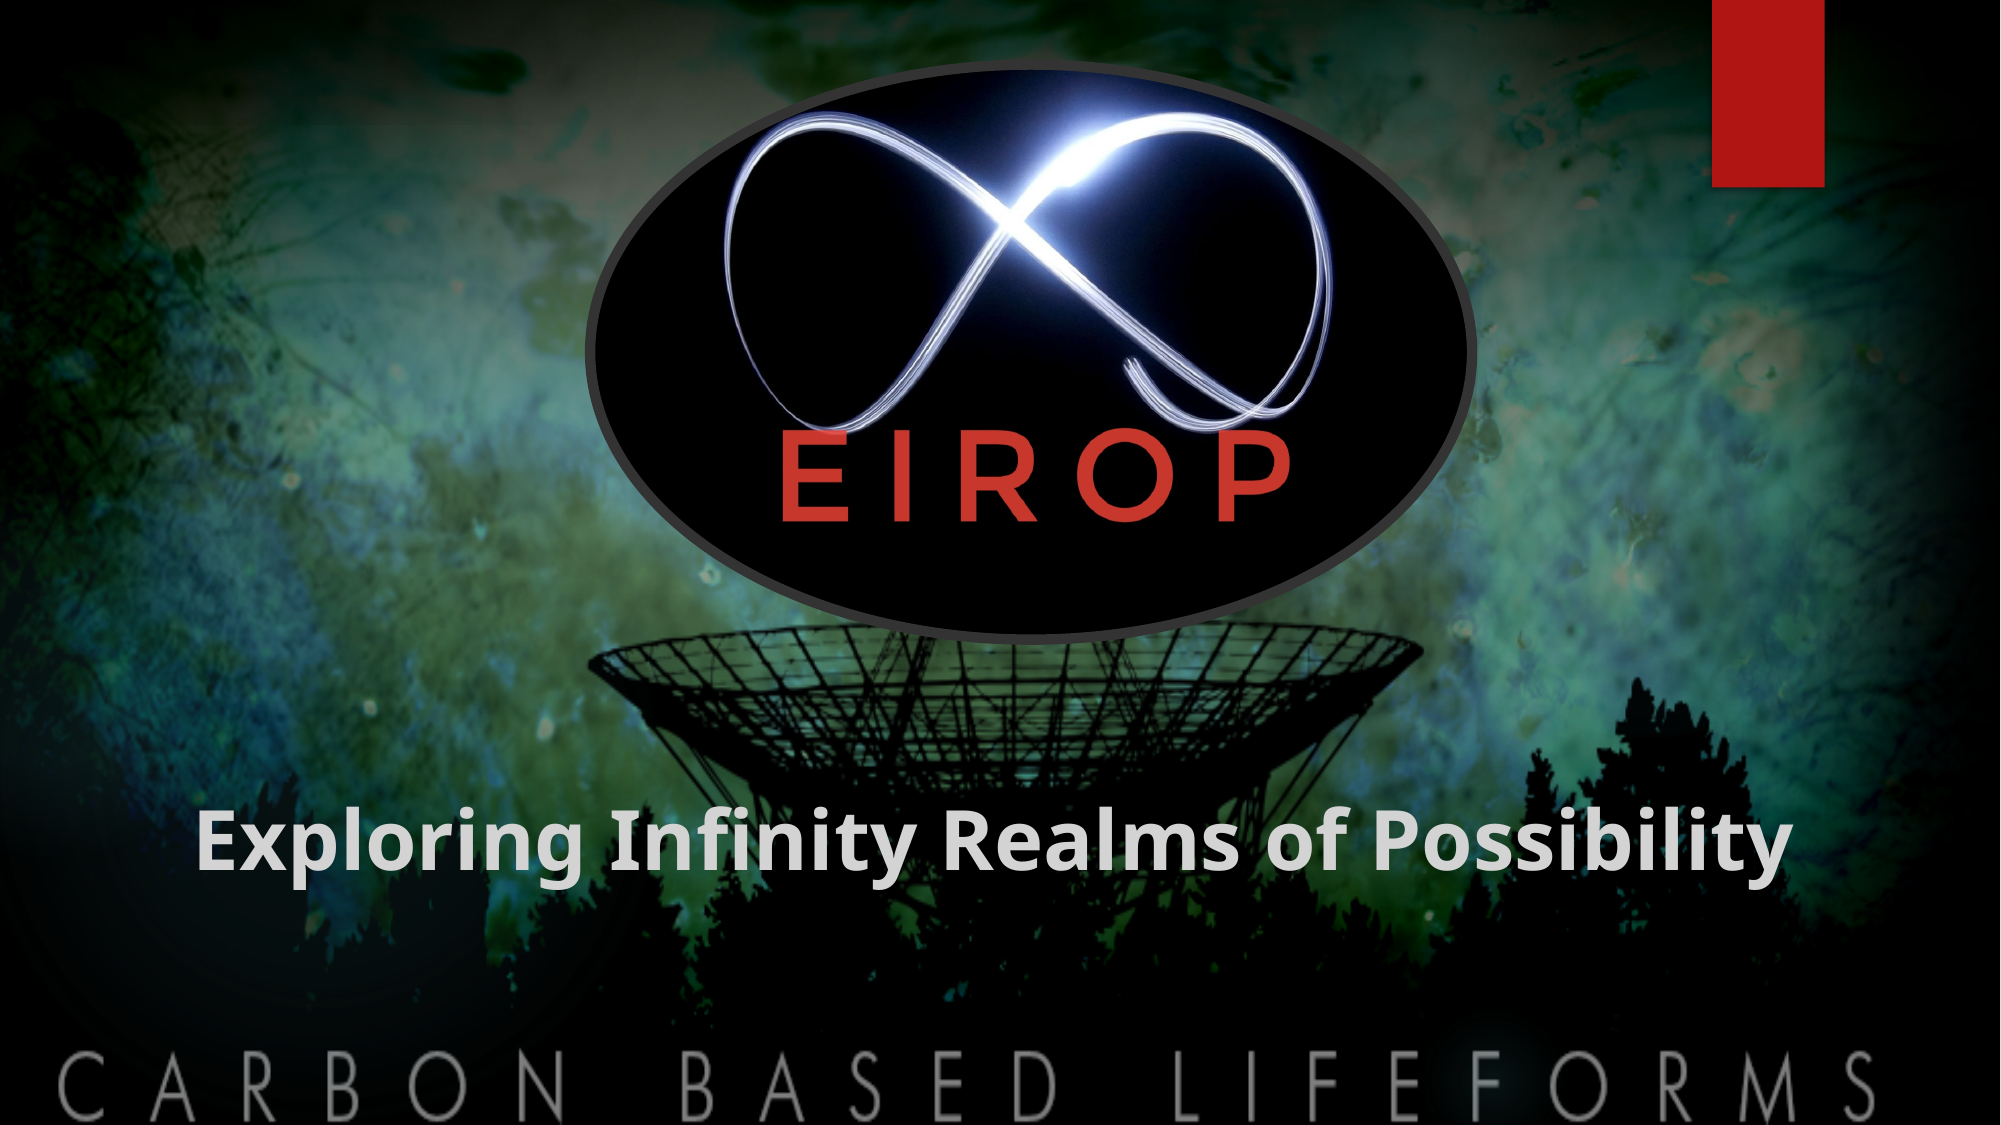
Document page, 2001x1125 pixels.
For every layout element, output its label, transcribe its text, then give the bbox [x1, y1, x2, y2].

picture [0, 0, 2001, 1125]
text_box Exploring Infinity Realms of Possibility [177, 779, 1811, 895]
